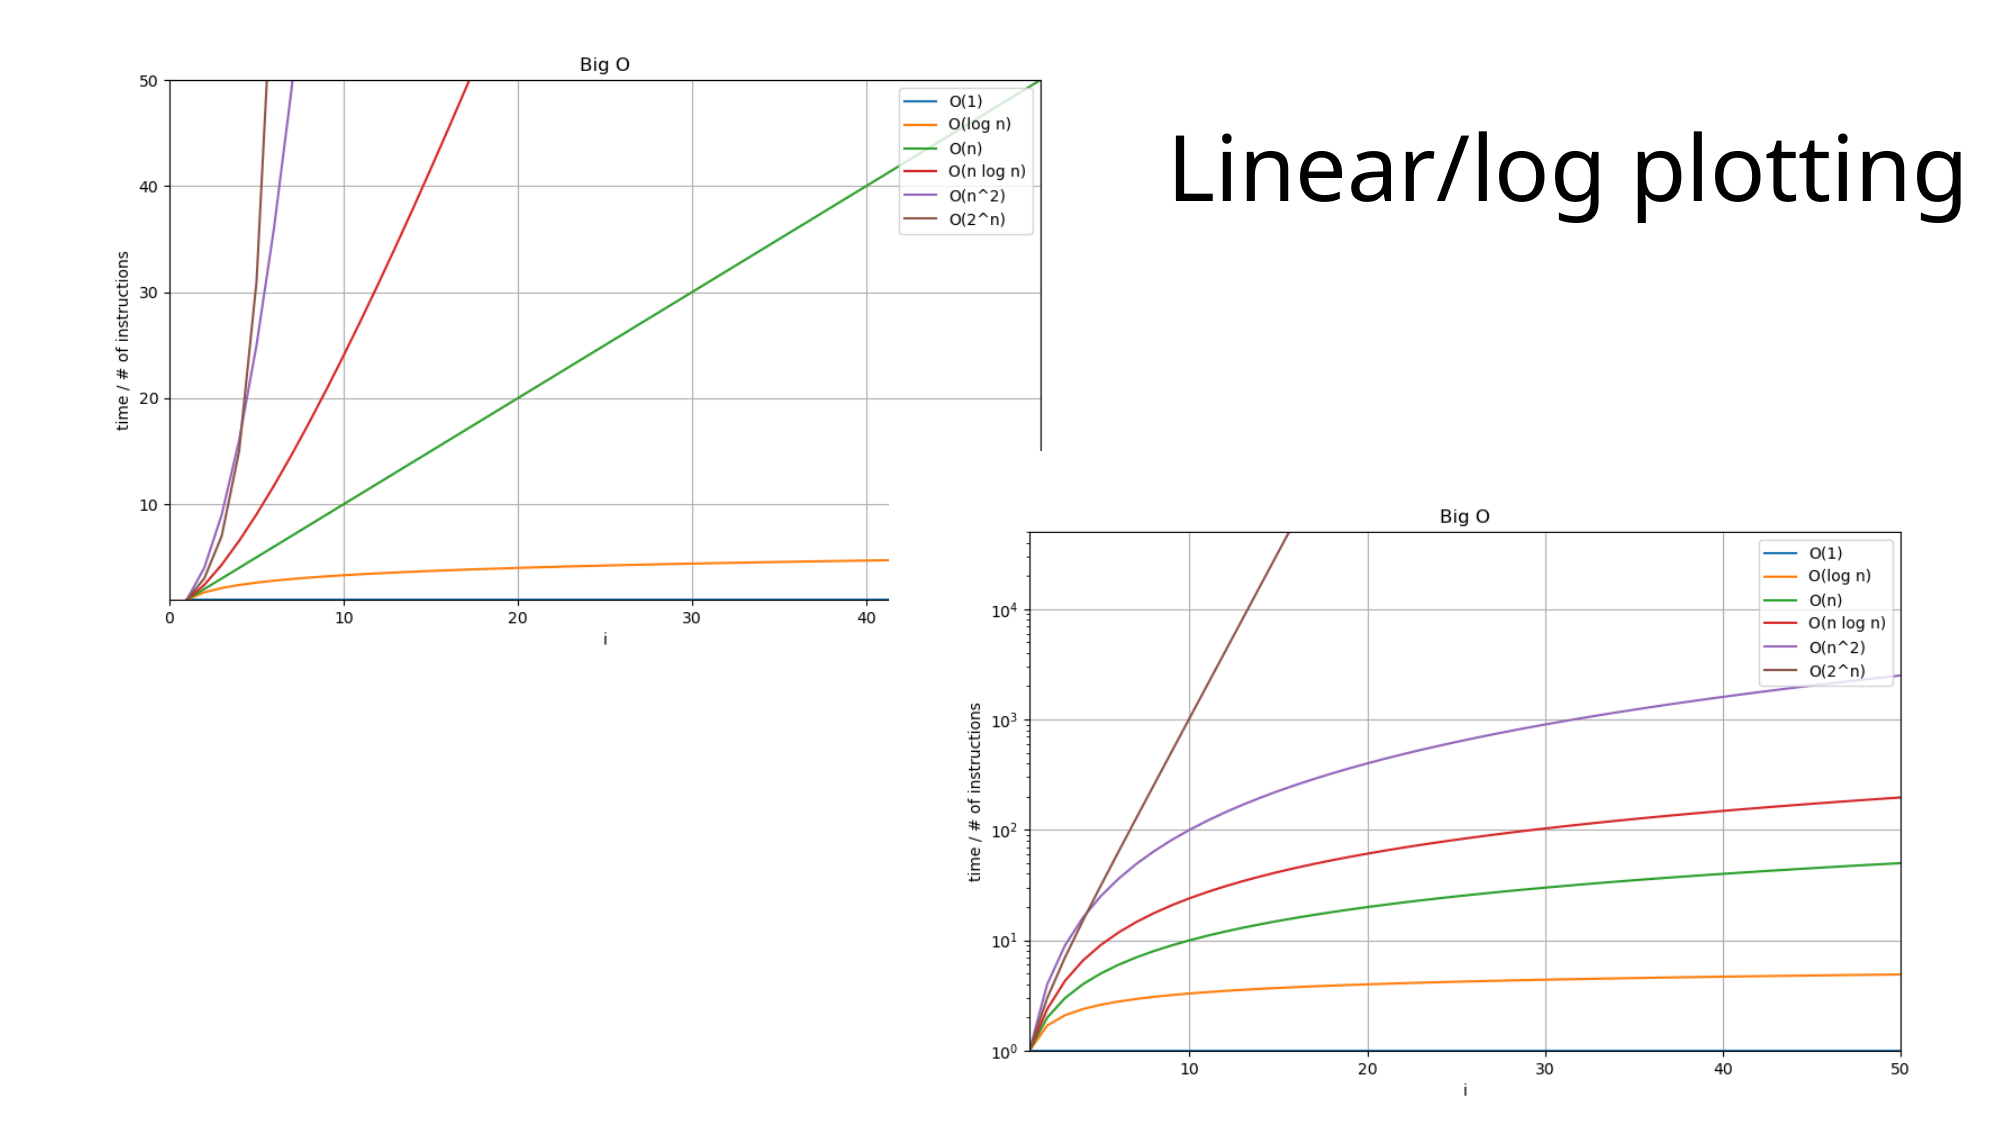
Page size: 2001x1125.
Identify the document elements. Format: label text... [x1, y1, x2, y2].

title Linear/log plotting [1154, 63, 2000, 281]
picture [28, 0, 2000, 1125]
